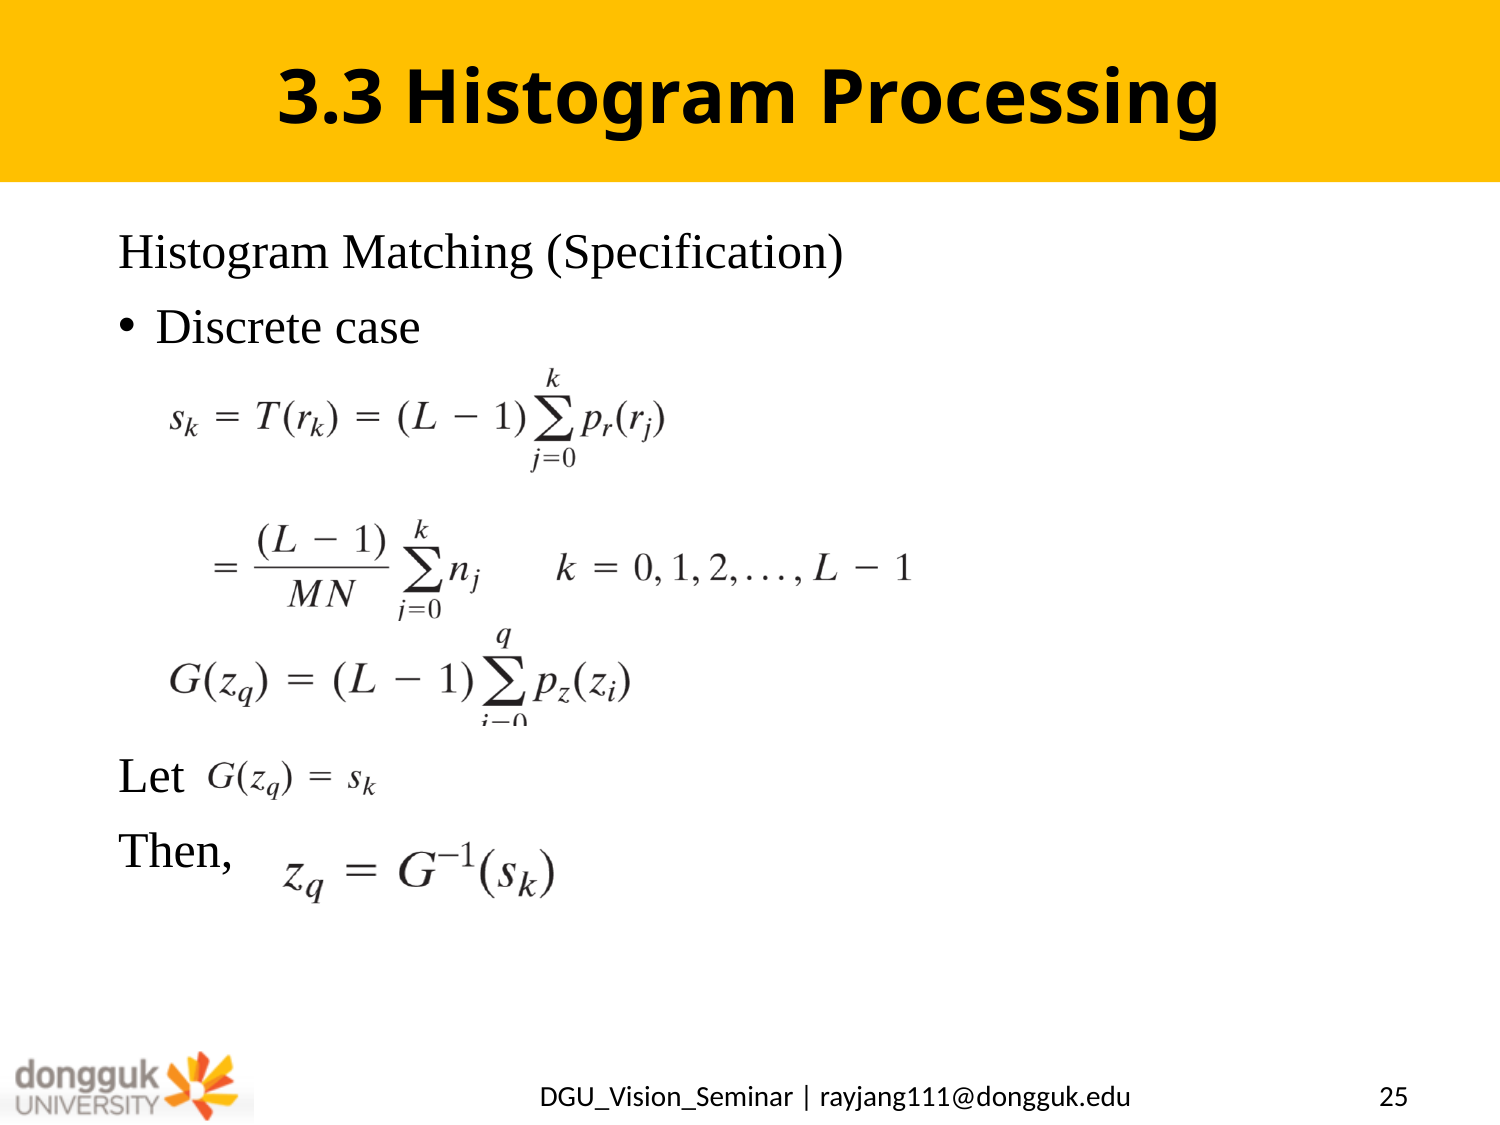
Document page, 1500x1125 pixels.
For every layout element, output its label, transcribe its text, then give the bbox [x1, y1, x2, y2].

picture [145, 356, 925, 810]
text_box DGU_Vision_Seminar | rayjang111@dongguk.edu [507, 1069, 1171, 1120]
picture [0, 1036, 254, 1125]
picture [270, 822, 572, 925]
title 3.3 Histogram Processing [103, 23, 1397, 176]
text_box [0, 0, 1500, 183]
text_box 25 [1309, 1069, 1479, 1120]
list Histogram Matching (Specification) Discrete case Let Then, [103, 217, 1419, 1014]
